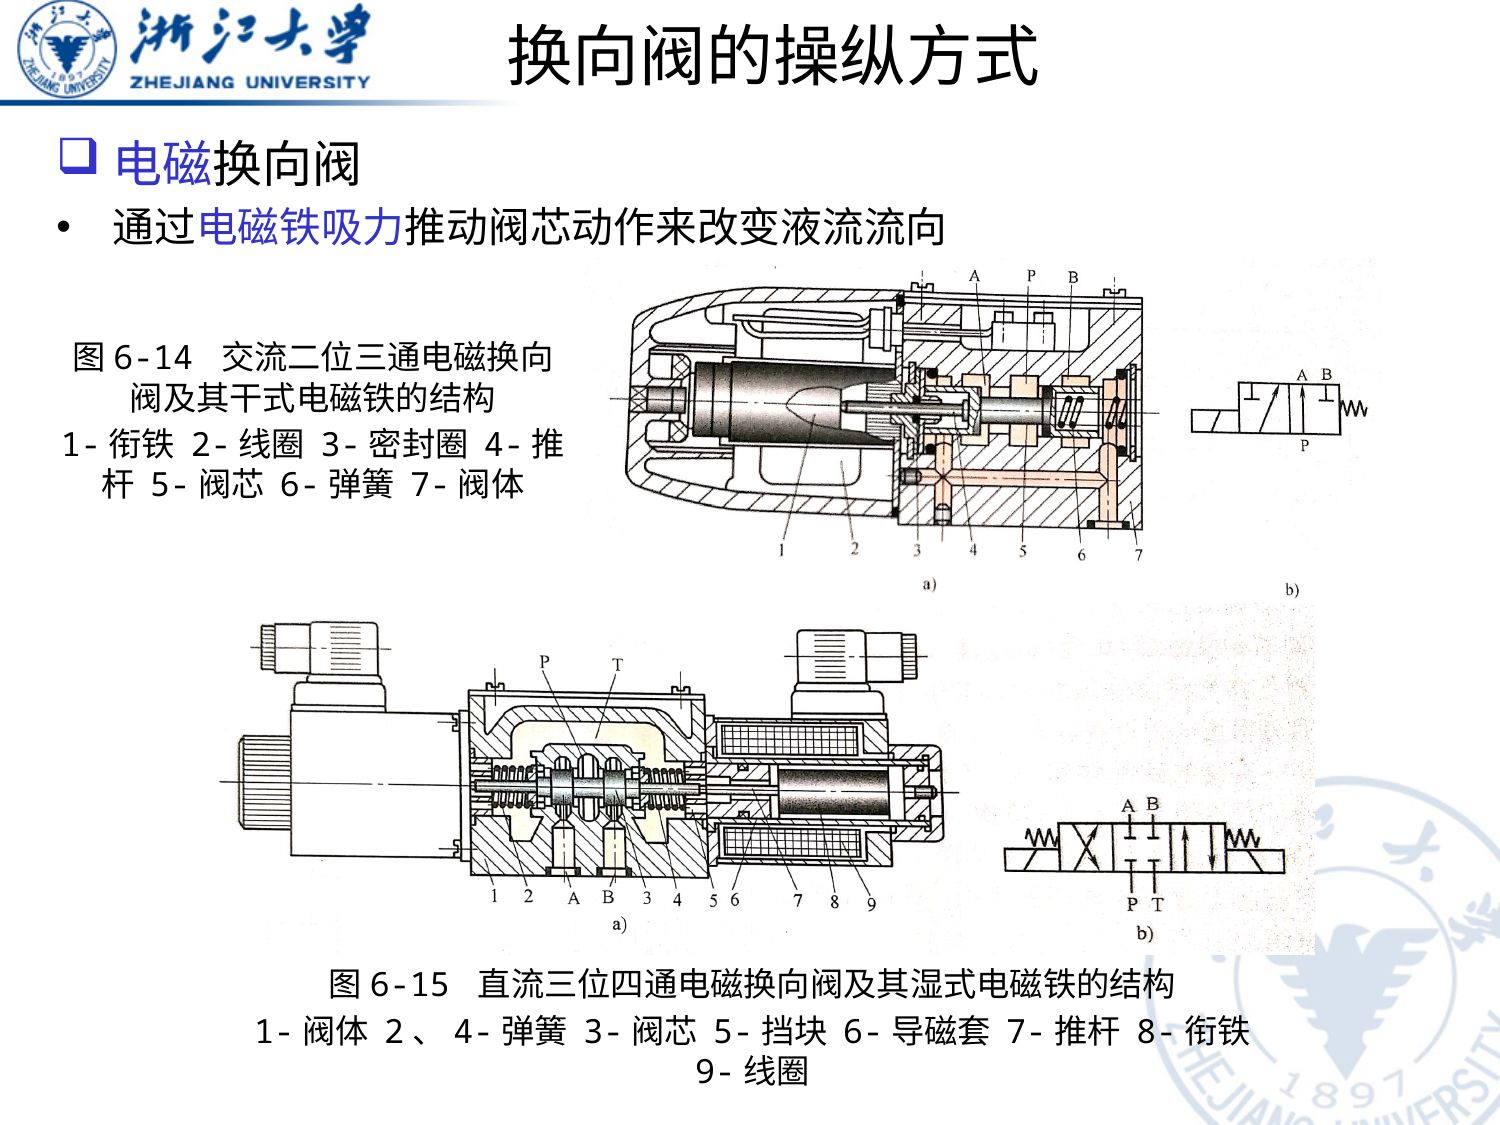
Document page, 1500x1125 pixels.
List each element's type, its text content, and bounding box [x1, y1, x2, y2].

text_box 图6-14 交流二位三通电磁换向阀及其干式电磁铁的结构 1-衔铁 2-线圈 3-密封圈 4-推杆 5-阀芯 6-弹簧 7-阀体 [41, 329, 571, 440]
list 电磁换向阀 通过电磁铁吸力推动阀芯动作来改变液流流向 [41, 125, 1464, 303]
picture [0, 0, 1500, 1125]
text_box 图6-15 直流三位四通电磁换向阀及其湿式电磁铁的结构 1-阀体 2、4-弹簧 3-阀芯 5-挡块 6-导磁套 7-推杆 8-衔铁 9-线圈 [932, 956, 1280, 1067]
text_box 图6-15 直流三位四通电磁换向阀及其湿式电磁铁的结构 1-阀体 2、4-弹簧 3-阀芯 5-挡块 6-导磁套 7-推杆 8-衔铁 9-线圈 [225, 956, 571, 1067]
text_box 换向阀的操纵方式 [242, 3, 1305, 105]
